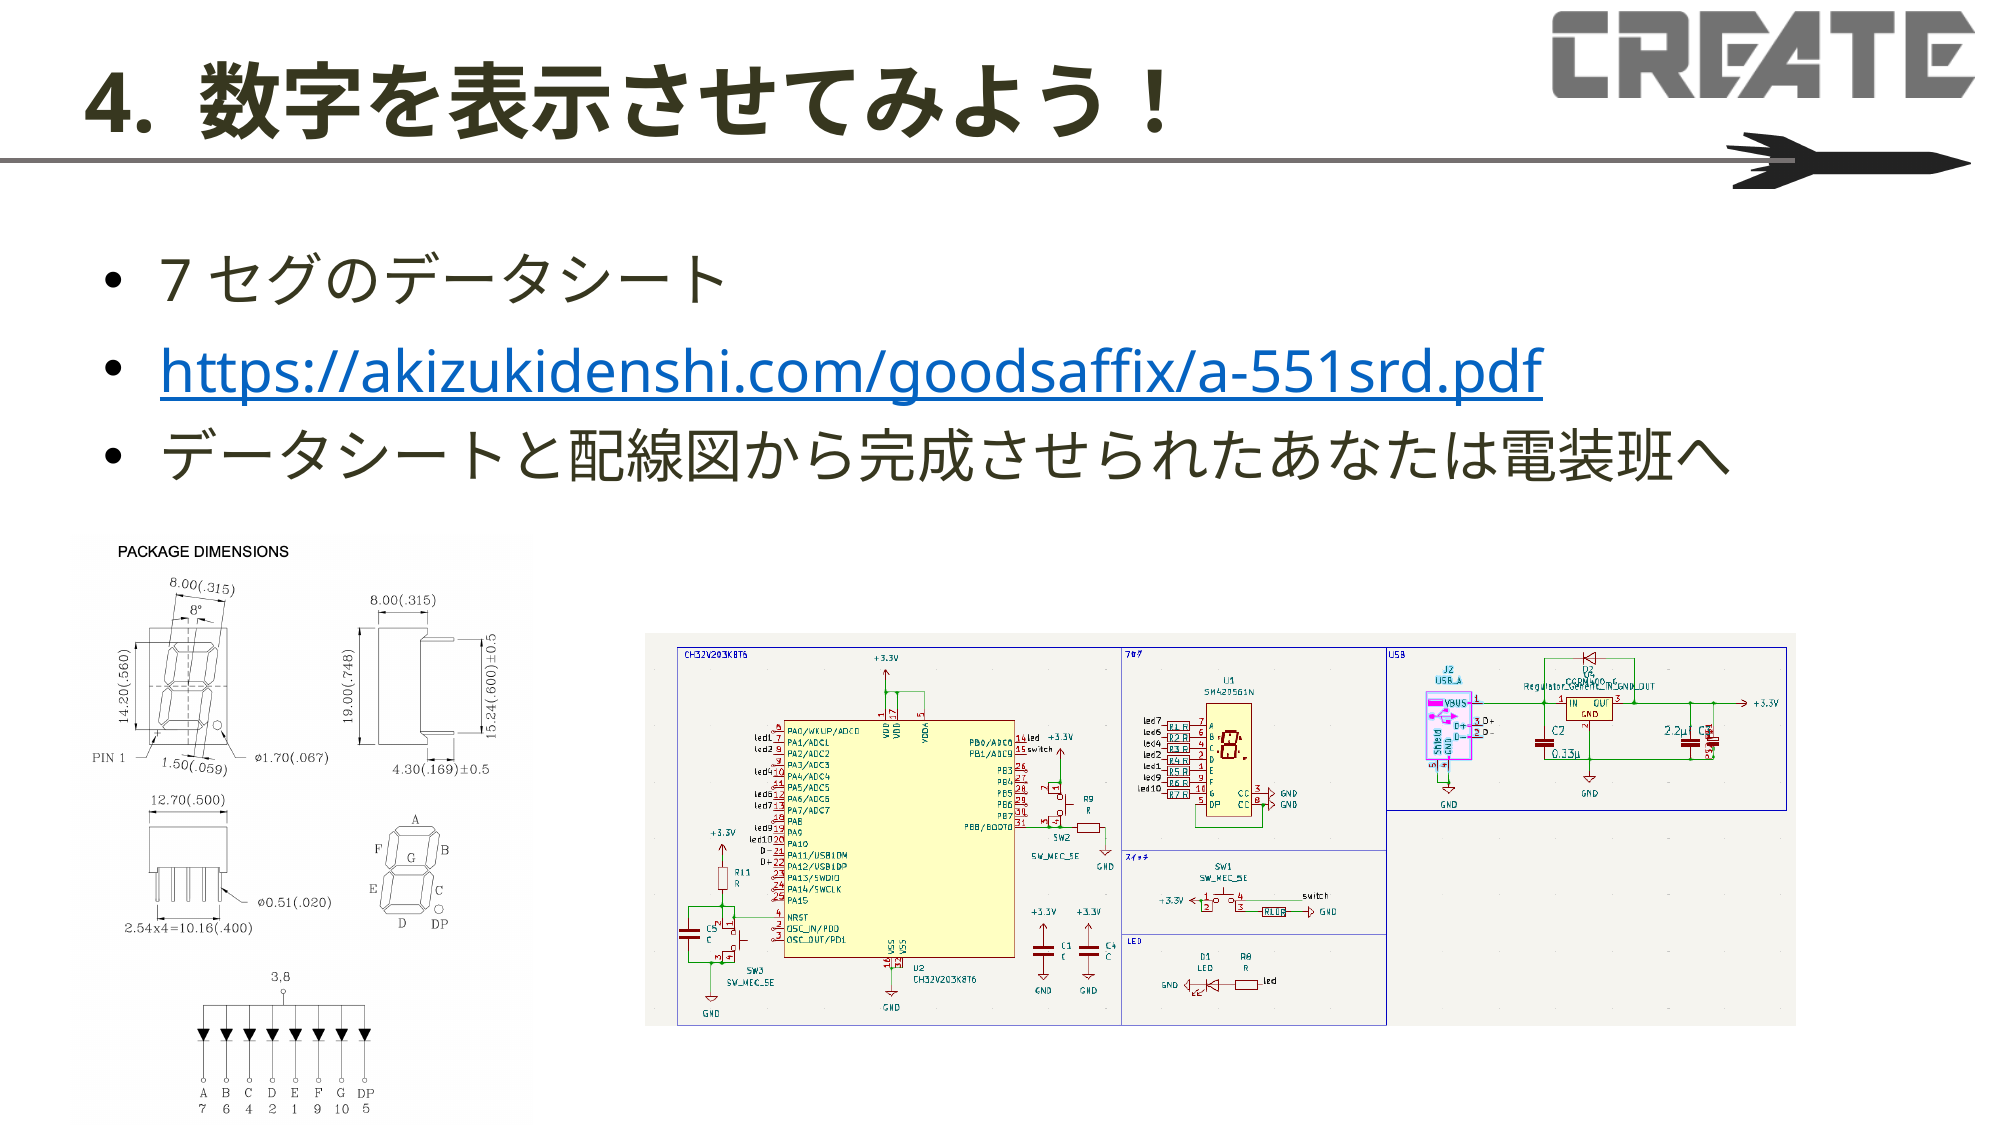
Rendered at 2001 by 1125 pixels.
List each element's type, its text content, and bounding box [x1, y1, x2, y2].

list 7セグのデータシート https://akizukidenshi.com/goodsaffix/a-551srd.pdf データシートと配線図から完成させられたあなたは電装班へ [70, 243, 1796, 1061]
picture [1726, 133, 1971, 189]
picture [69, 534, 533, 1125]
picture [1552, 11, 1975, 98]
title 4. 数字を表示させてみよう！ [70, 43, 1521, 168]
picture [644, 633, 1796, 1026]
